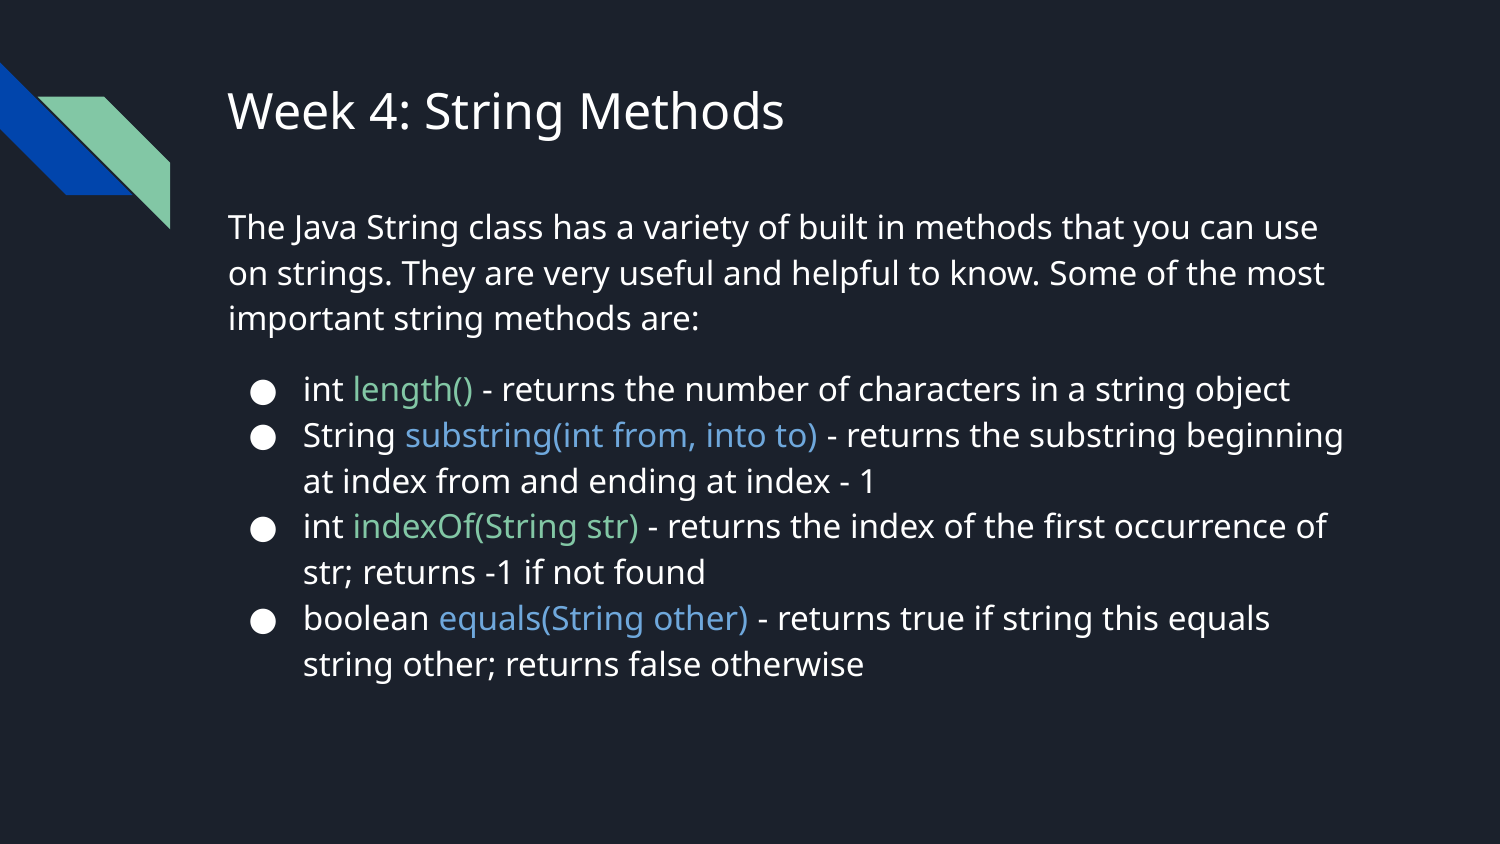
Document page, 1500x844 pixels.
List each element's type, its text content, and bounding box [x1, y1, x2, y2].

list The Java String class has a variety of built in methods that you can use on strings. They are very useful and helpful to know. Some of the most important string methods are: int length() - returns the number of characters in a string object String substring(int from, into to) - returns the substring beginning at index from and ending at index - 1 int indexOf(String str) - returns the index of the first occurrence of str; returns -1 if not found boolean equals(String other) - returns true if string this equals string other; returns false otherwise [212, 184, 1368, 807]
title Week 4: String Methods [212, 64, 1368, 184]
